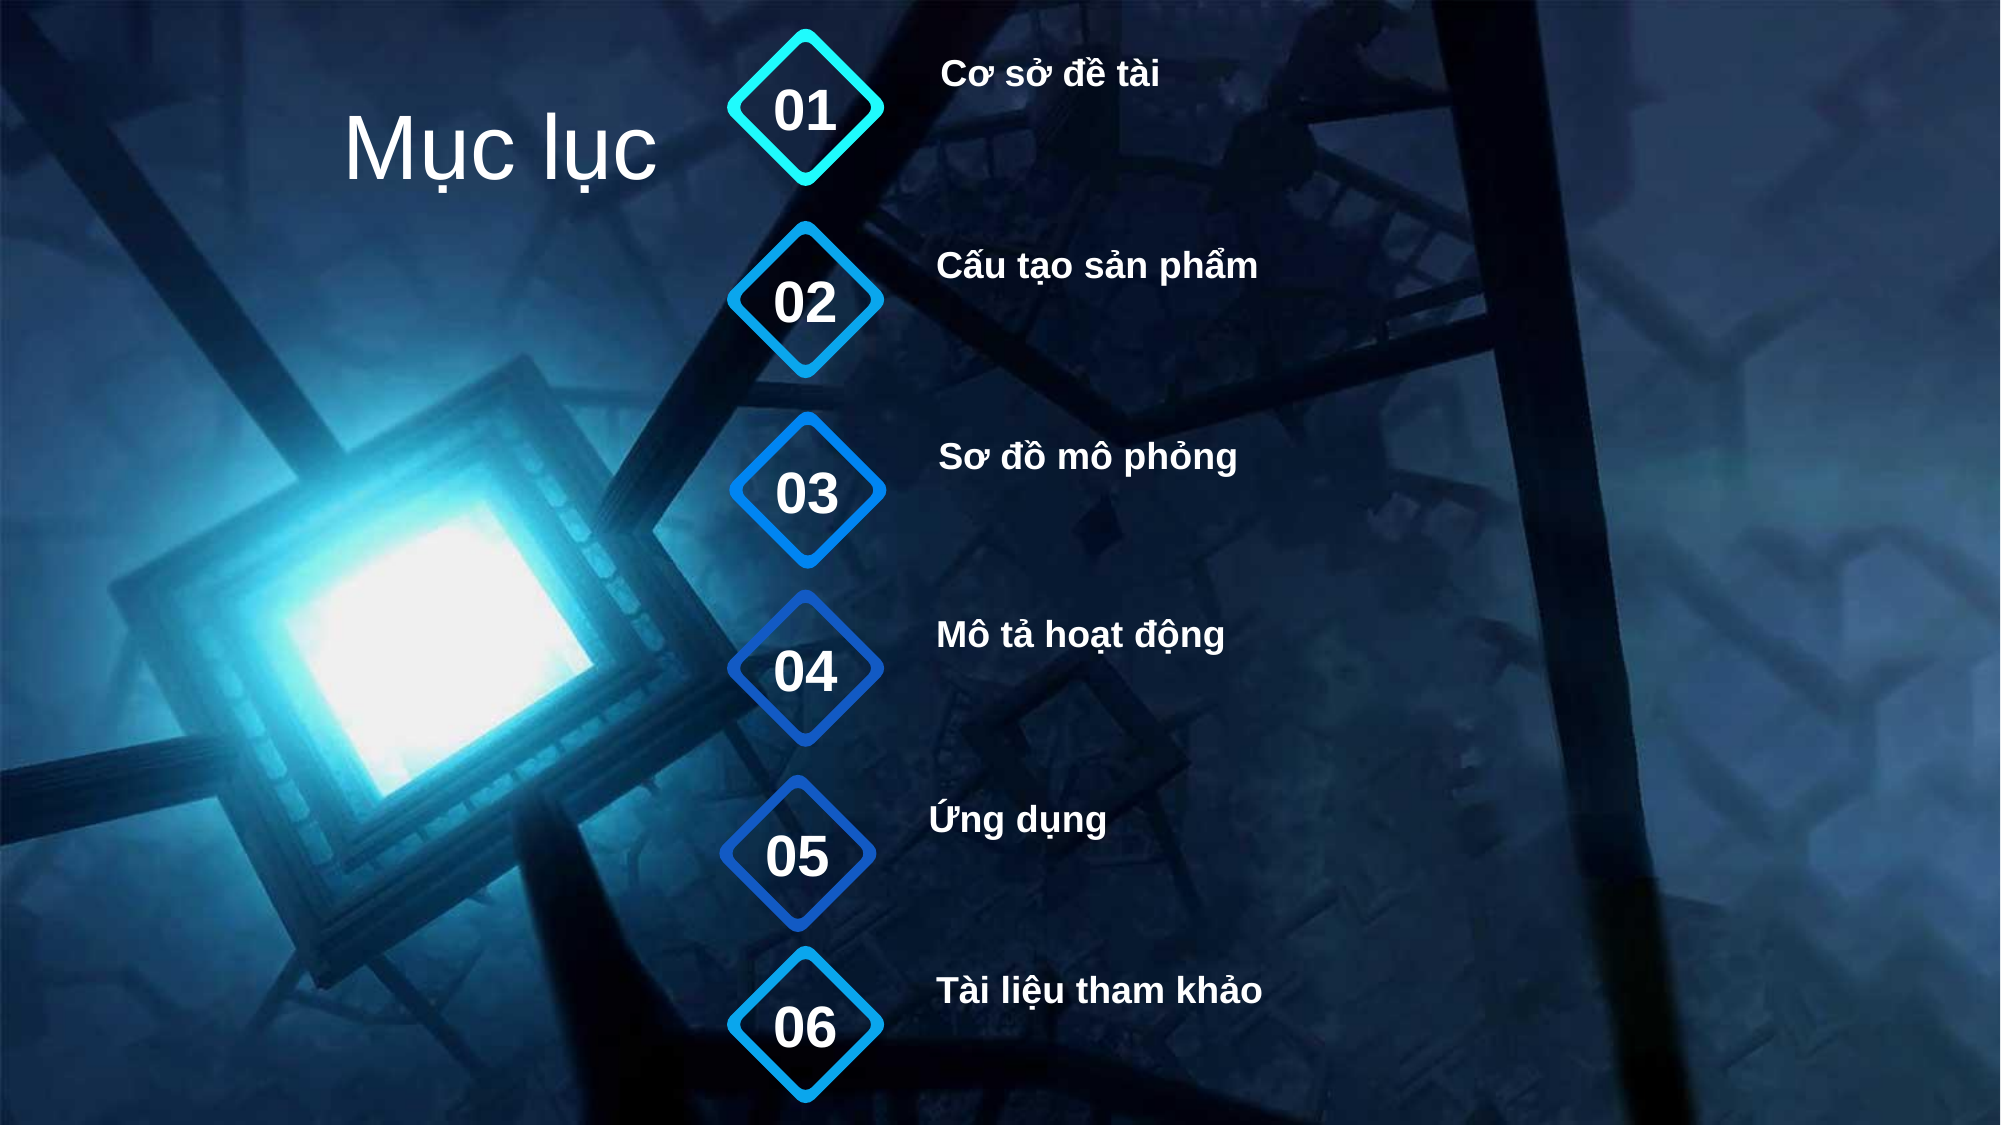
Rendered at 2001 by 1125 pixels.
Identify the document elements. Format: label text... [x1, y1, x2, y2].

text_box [726, 945, 1646, 1104]
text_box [728, 411, 1648, 569]
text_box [726, 589, 1646, 748]
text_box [726, 220, 1646, 379]
picture [0, 0, 2001, 1125]
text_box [719, 774, 1638, 933]
text_box Mục lục [327, 80, 808, 206]
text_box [726, 28, 1650, 187]
